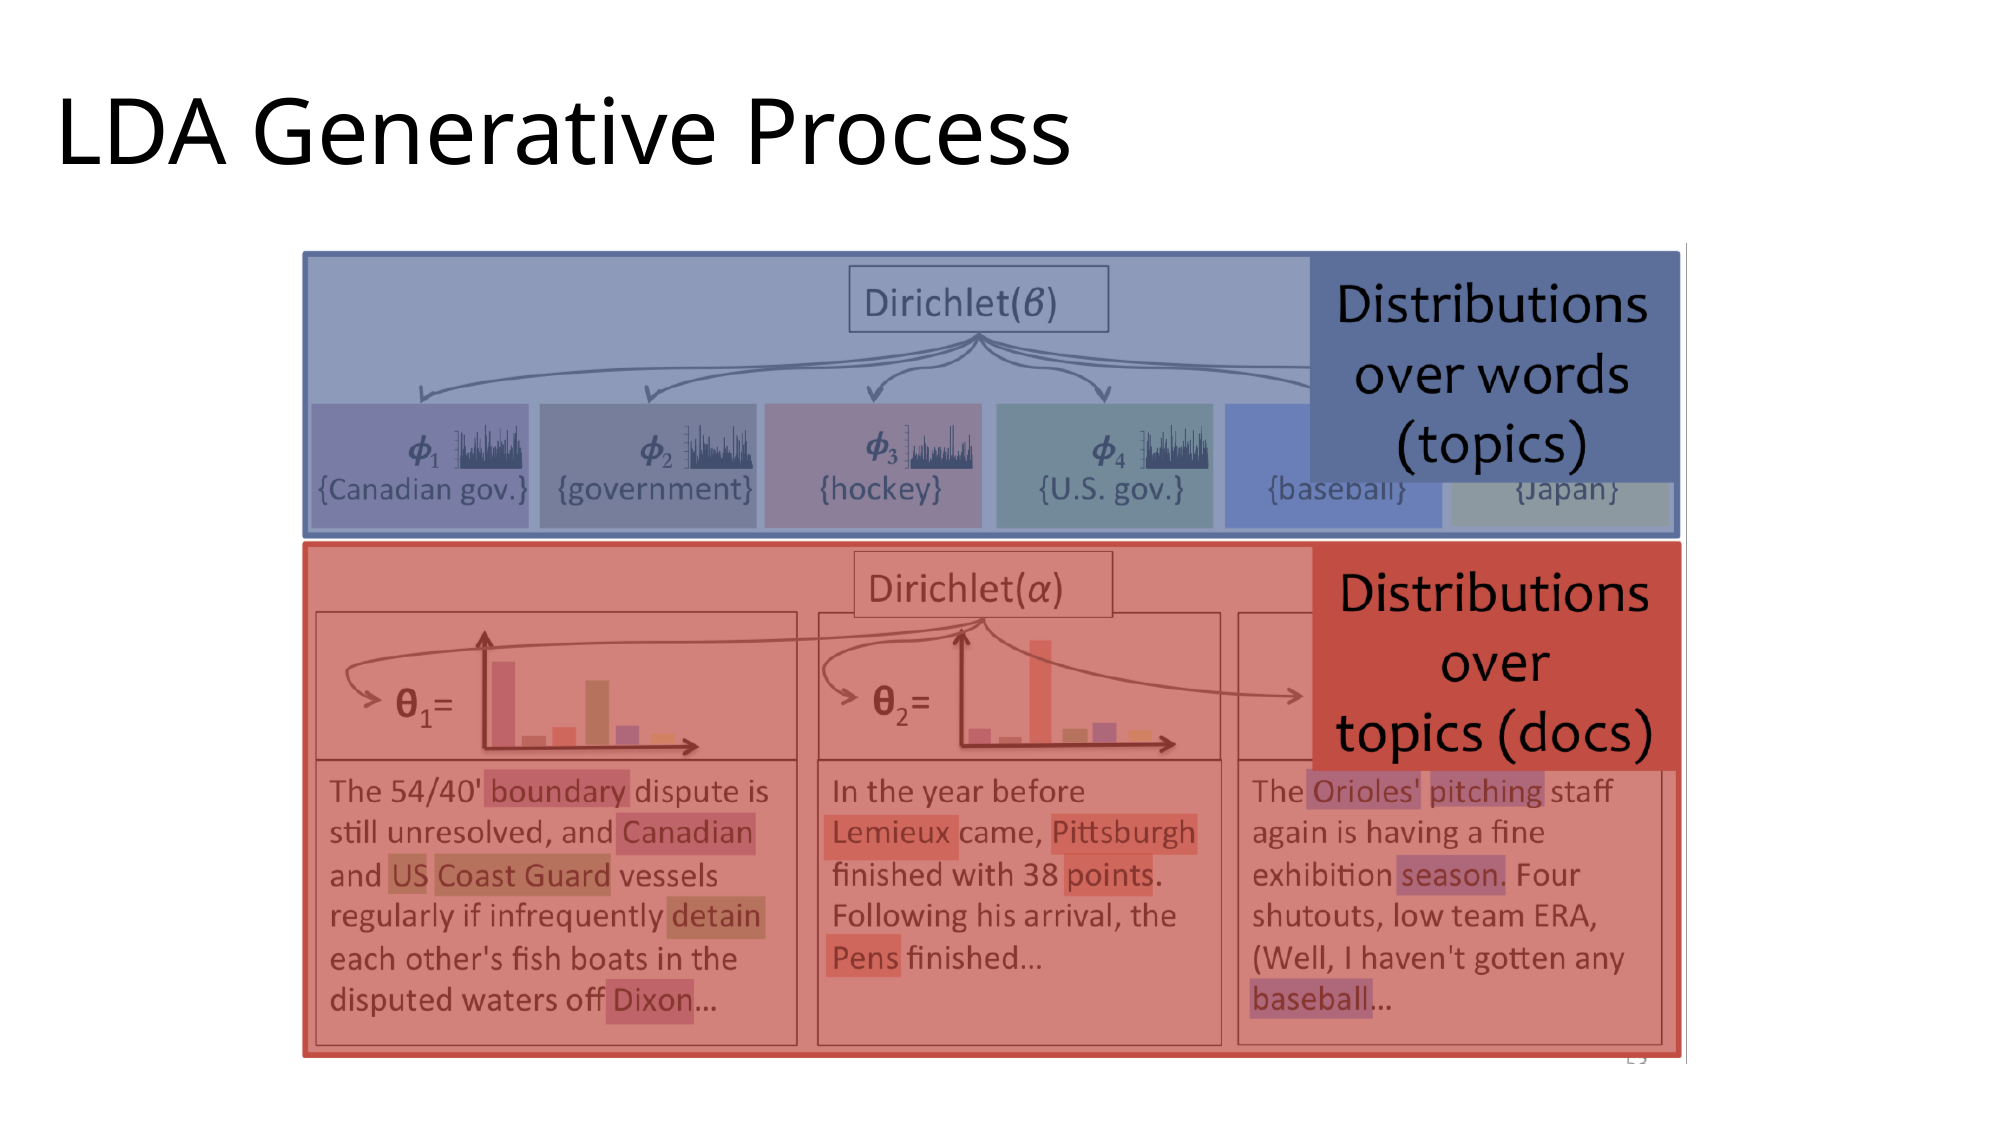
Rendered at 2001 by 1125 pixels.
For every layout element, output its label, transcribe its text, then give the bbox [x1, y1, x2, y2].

title LDA Generative Process [39, 26, 1765, 244]
picture [297, 243, 1687, 1064]
